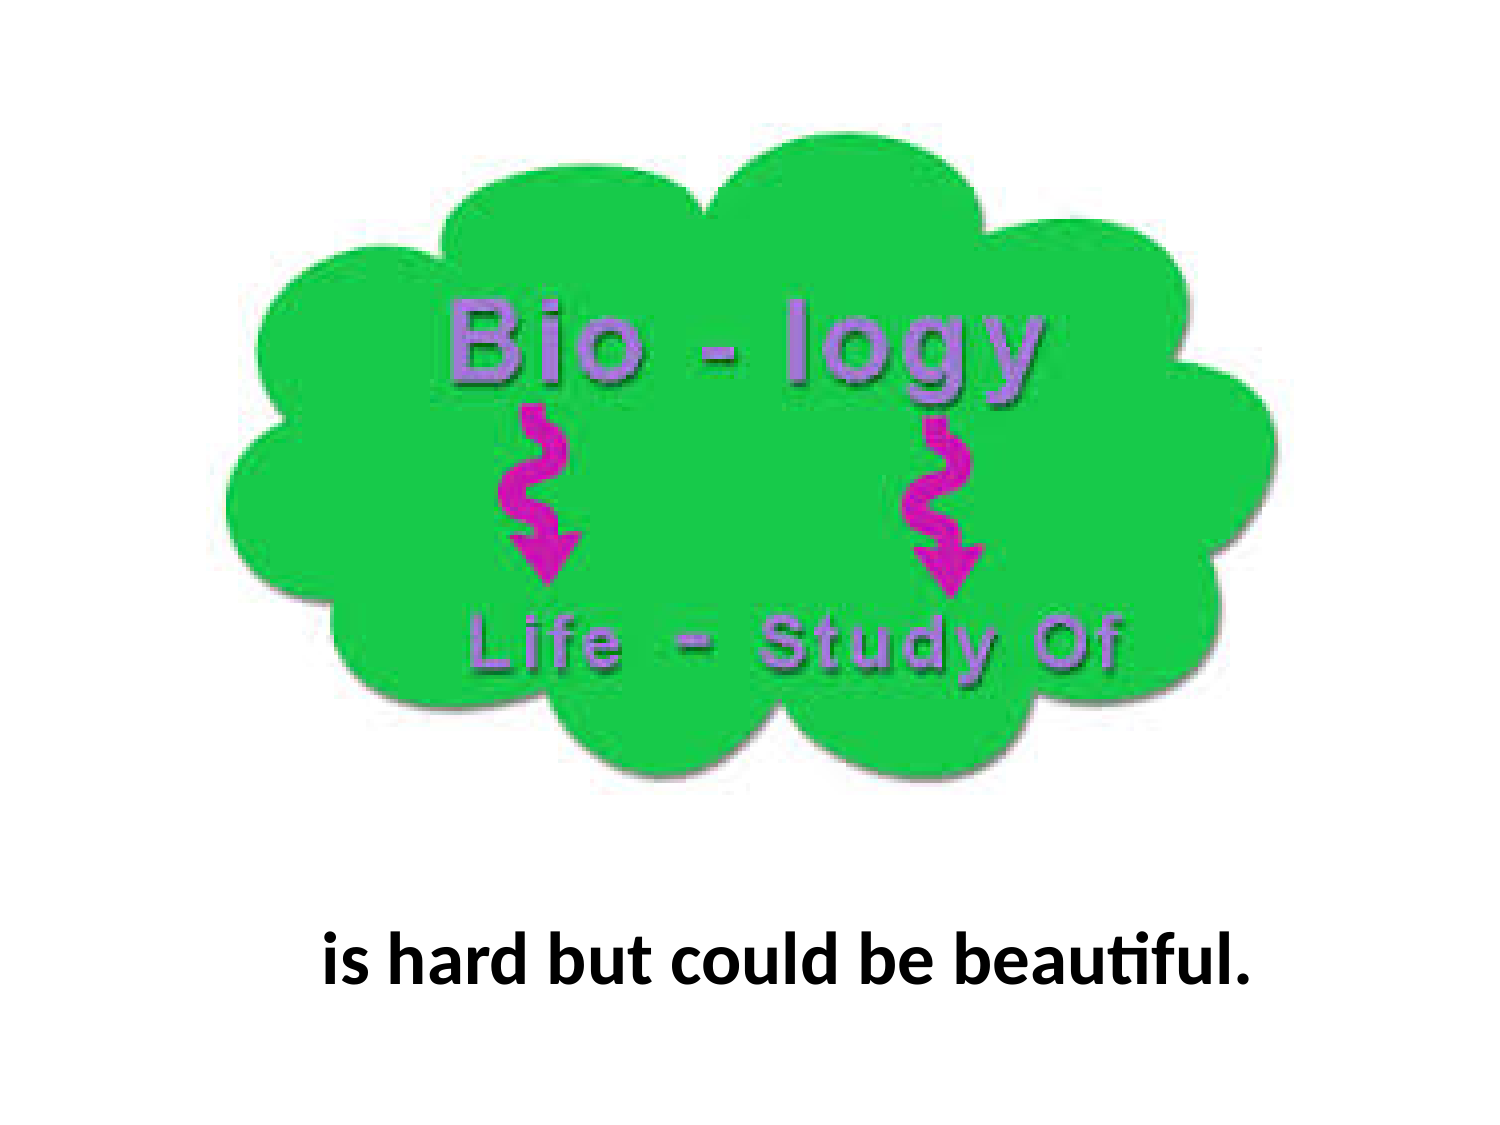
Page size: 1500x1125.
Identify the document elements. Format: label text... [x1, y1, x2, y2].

picture [206, 123, 1294, 800]
text_box is hard but could be beautiful. [306, 902, 1270, 1008]
